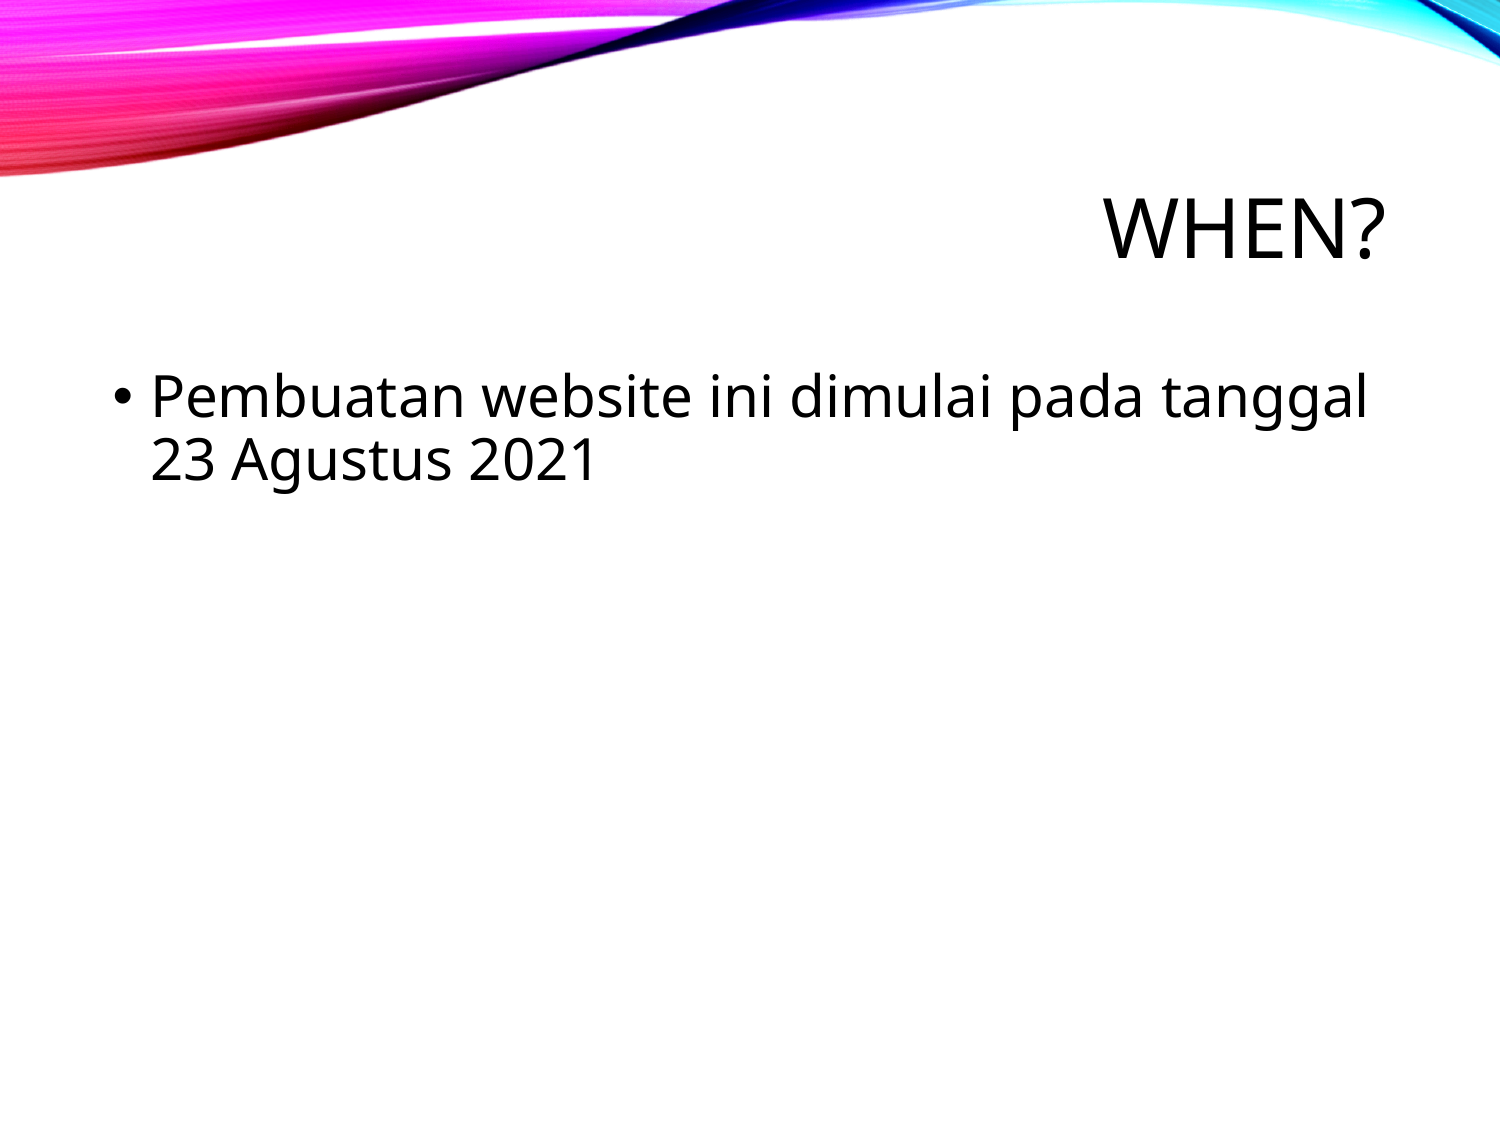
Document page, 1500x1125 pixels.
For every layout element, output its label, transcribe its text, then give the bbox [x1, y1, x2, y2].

title when? [356, 125, 1403, 338]
picture [0, 0, 1500, 178]
list Pembuatan website ini dimulai pada tanggal 23 Agustus 2021 [97, 360, 1403, 1028]
